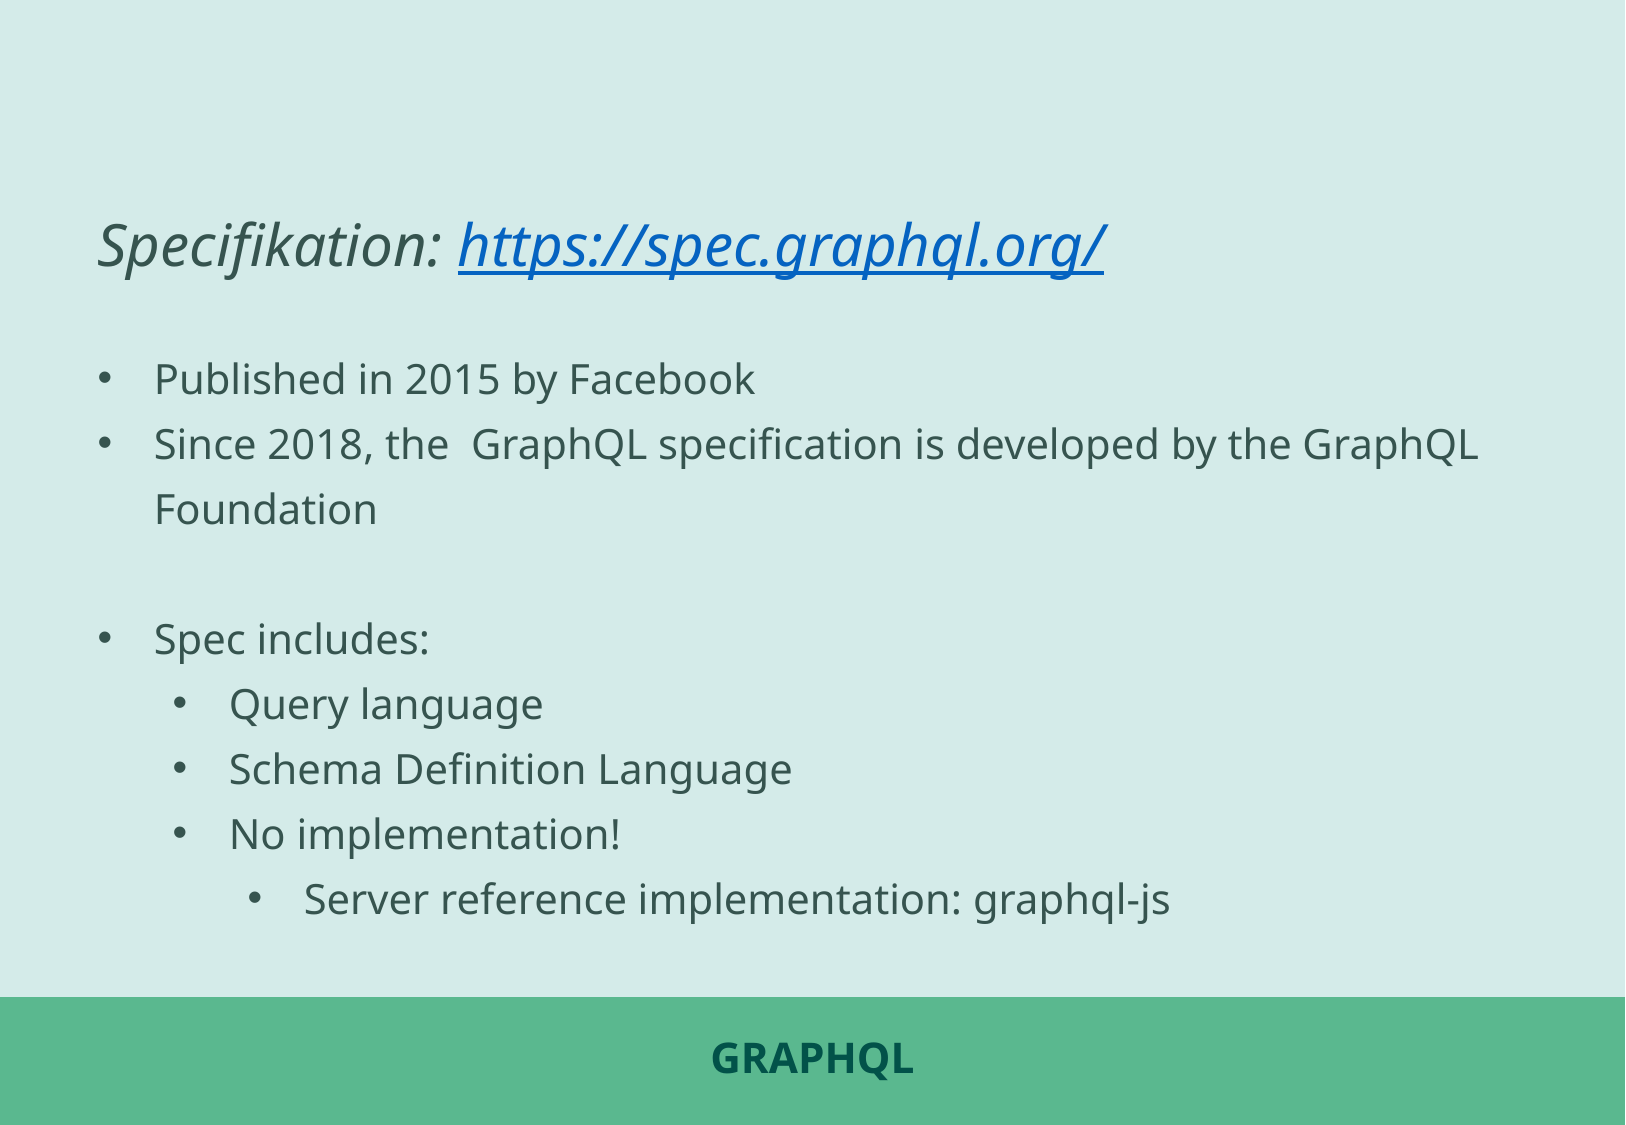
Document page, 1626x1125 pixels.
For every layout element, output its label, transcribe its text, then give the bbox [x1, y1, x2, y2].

text_box Specifikation: https://spec.graphql.org/ Published in 2015 by Facebook Since 2018, the GraphQL specification is developed by the GraphQL Foundation Spec includes: Query language Schema Definition Language No implementation! Server reference implementation: graphql-js [82, 200, 1625, 930]
title GraphQL [0, 995, 1625, 1125]
